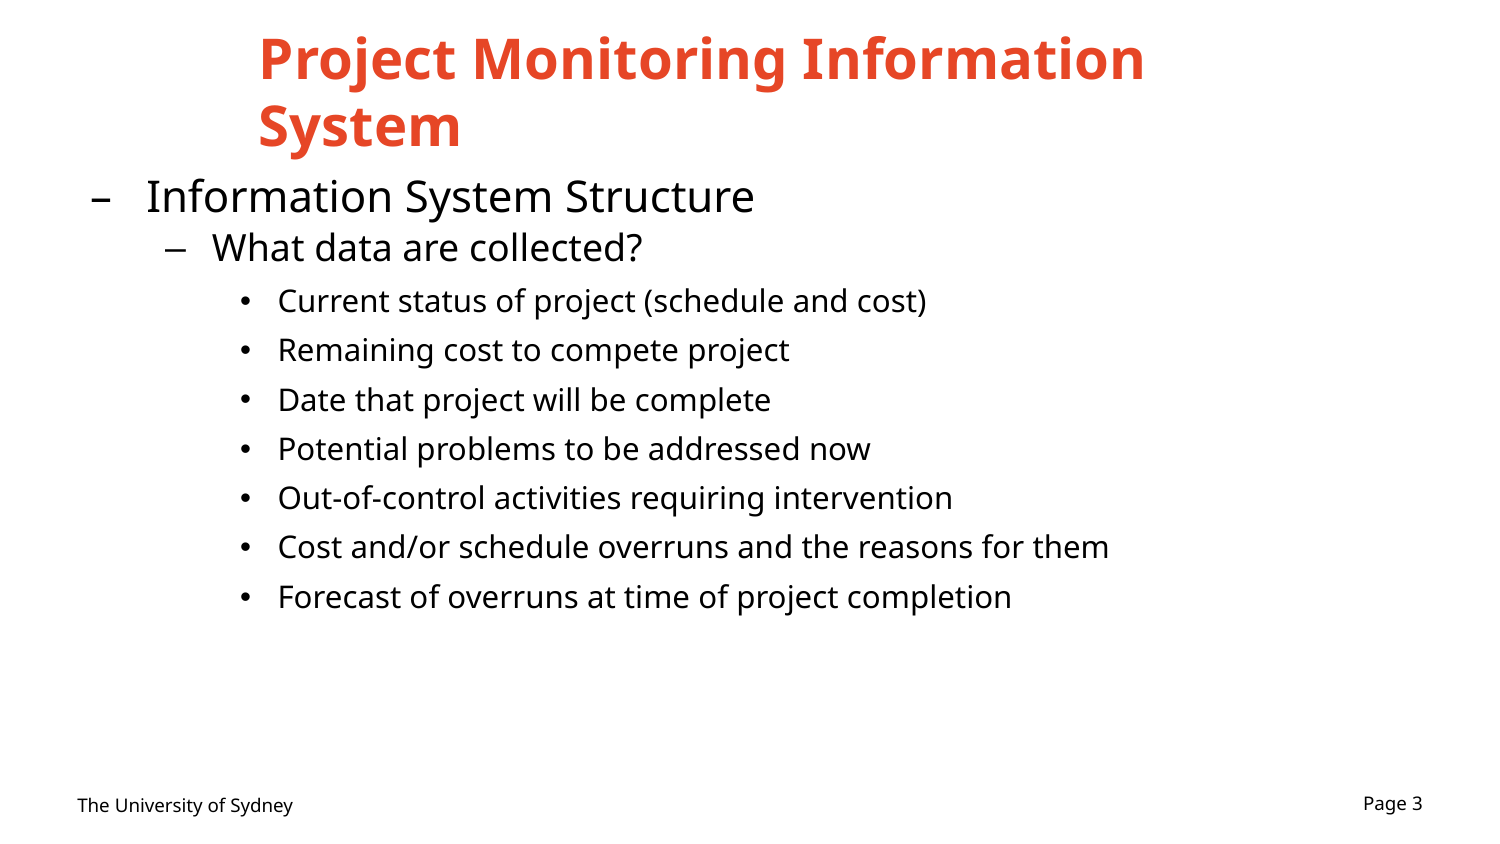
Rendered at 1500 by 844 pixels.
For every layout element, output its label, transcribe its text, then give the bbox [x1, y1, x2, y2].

list Information System Structure What data are collected? Current status of project (schedule and cost) Remaining cost to compete project Date that project will be complete Potential problems to be addressed now Out-of-control activities requiring intervention Cost and/or schedule overruns and the reasons for them Forecast of overruns at time of project completion [75, 167, 1425, 754]
title Project Monitoring Information System [243, 33, 1257, 148]
